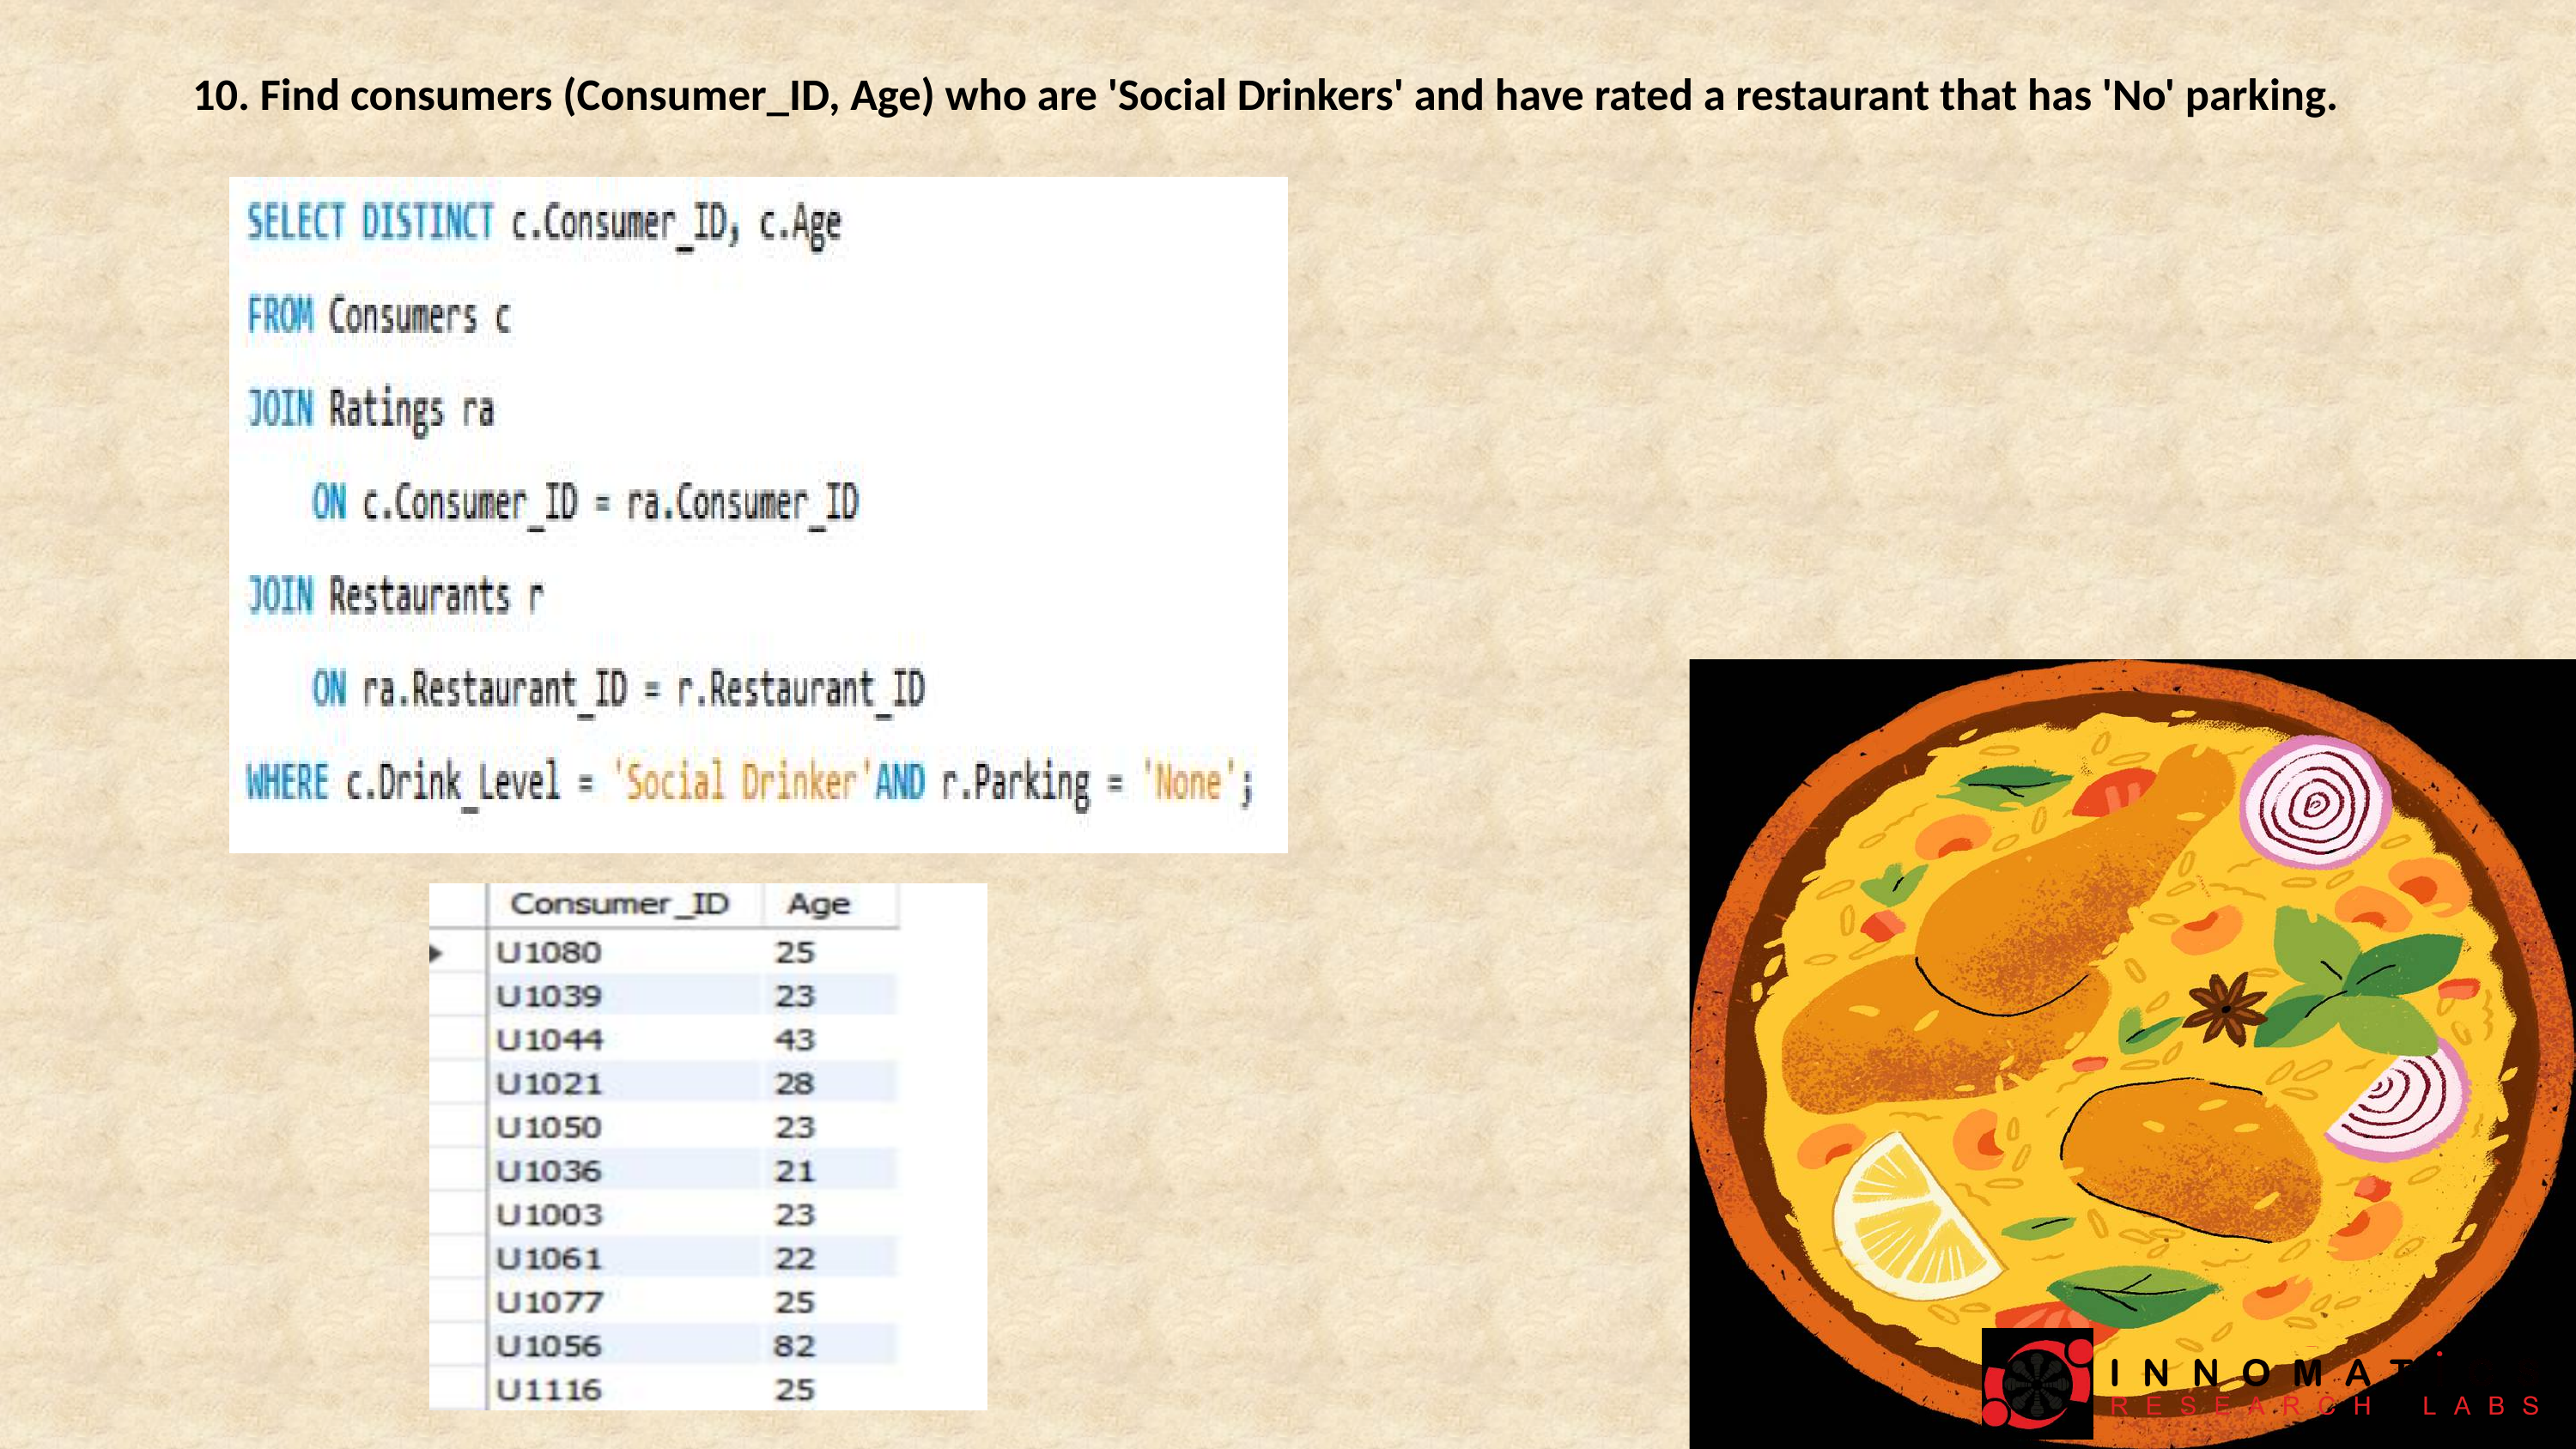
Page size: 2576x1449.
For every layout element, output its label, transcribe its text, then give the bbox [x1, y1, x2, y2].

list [229, 177, 1289, 853]
picture [428, 883, 987, 1410]
picture [2109, 1346, 2539, 1422]
title 10. Find consumers (Consumer_ID, Age) who are 'Social Drinkers' and have rated a restaurant that has 'No' parking. [64, 39, 2469, 200]
text_box [1689, 659, 2576, 1449]
picture [1982, 1328, 2093, 1440]
text_box [0, 0, 2576, 1449]
